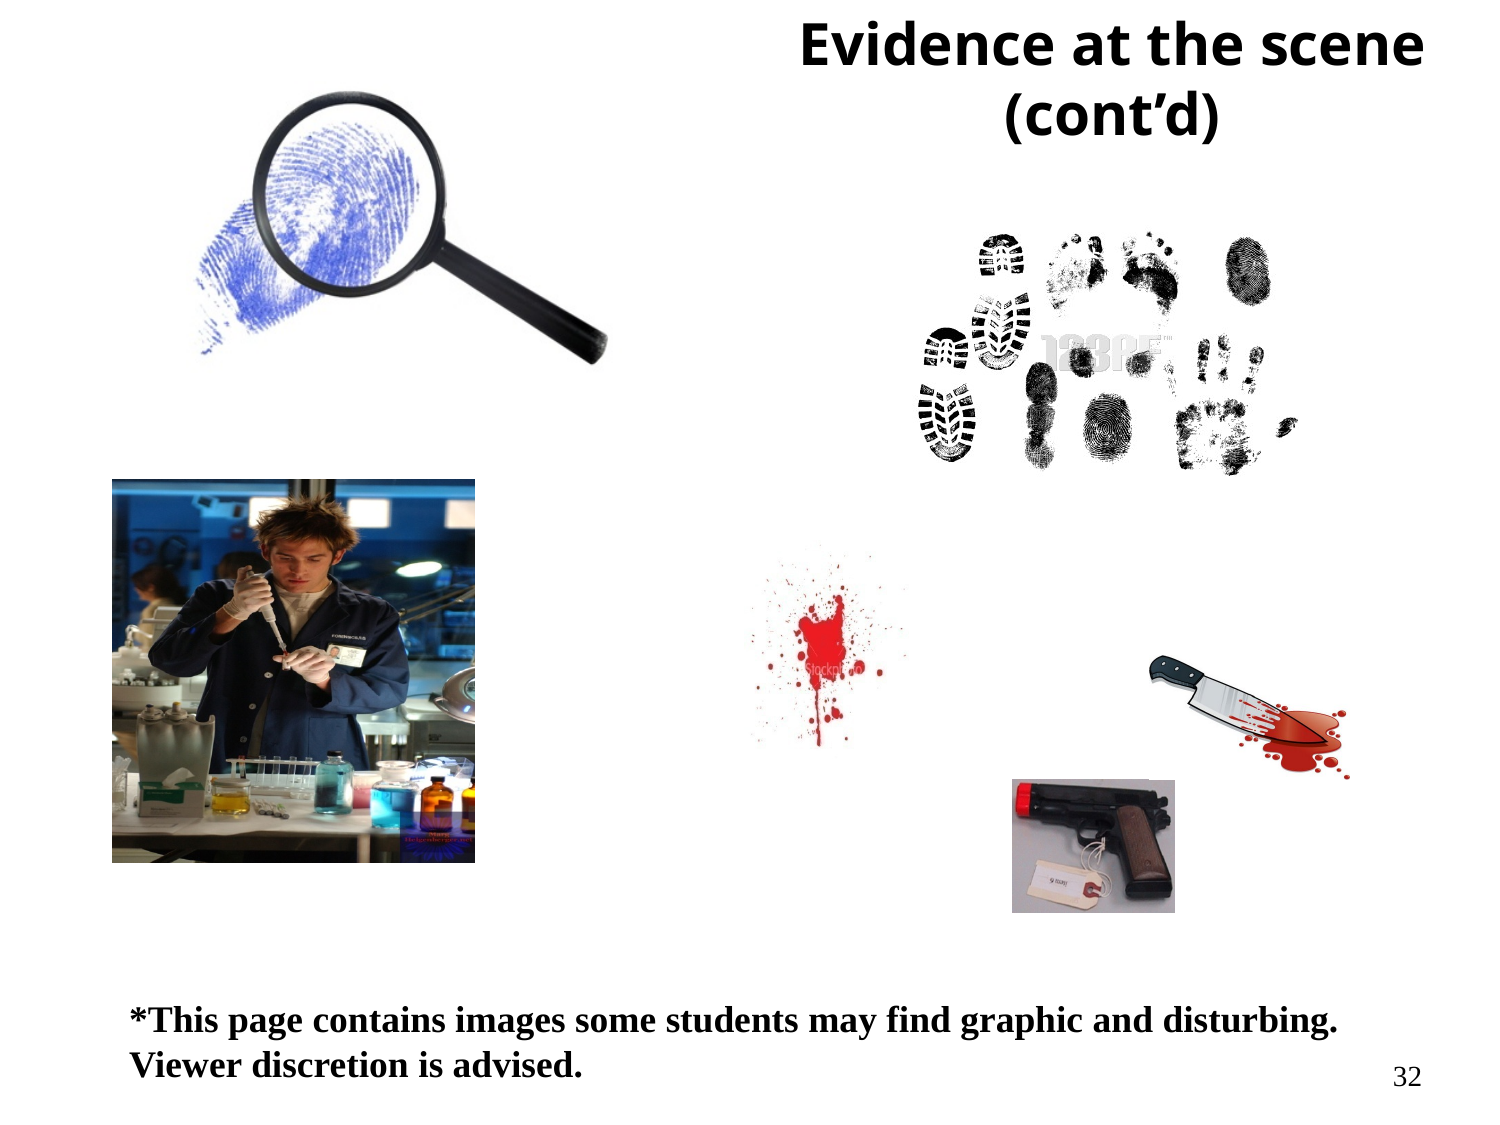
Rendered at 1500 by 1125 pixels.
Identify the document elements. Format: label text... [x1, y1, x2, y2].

text_box Evidence at the scene (cont’d) [725, 0, 1500, 155]
picture [912, 225, 1300, 480]
picture [149, 62, 651, 403]
picture [744, 540, 913, 761]
slide_number 32 [1311, 1049, 1438, 1125]
picture [1012, 655, 1351, 913]
text_box *This page contains images some students may find graphic and disturbing. Viewer discretion is advised. [114, 987, 1355, 1093]
picture [112, 479, 476, 863]
